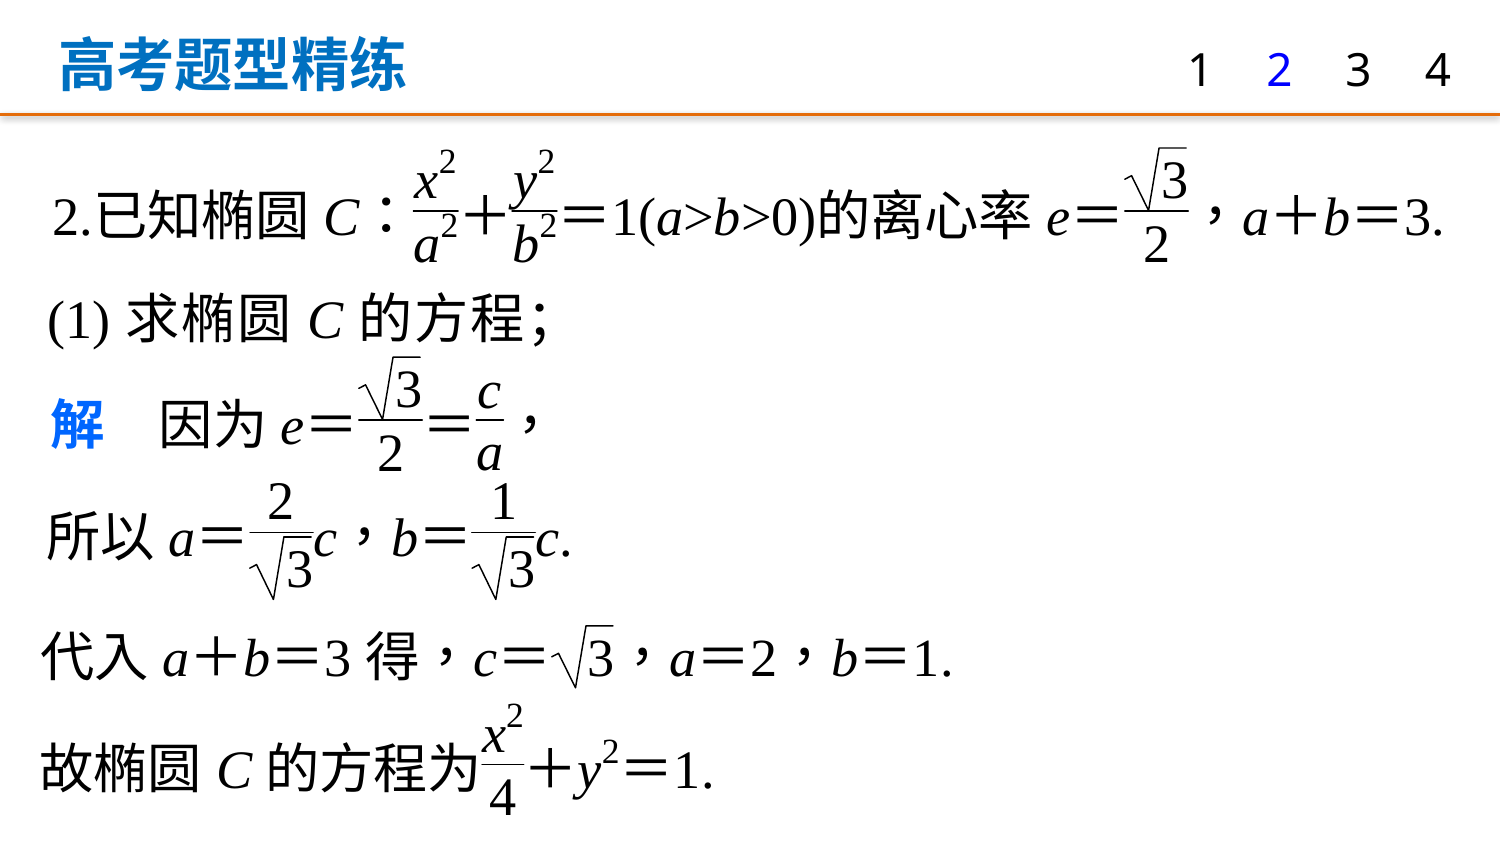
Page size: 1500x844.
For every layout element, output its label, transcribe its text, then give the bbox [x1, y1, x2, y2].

text_box 1 [1165, 36, 1235, 106]
text_box 4 [1403, 36, 1473, 106]
text_box (1)求椭圆C的方程； [32, 244, 542, 357]
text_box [40, 620, 1457, 702]
text_box 高考题型精练 [43, 20, 423, 105]
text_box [46, 470, 1463, 657]
text_box 2 [1244, 36, 1315, 106]
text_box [50, 354, 1468, 540]
text_box 3 [1323, 36, 1394, 106]
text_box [39, 702, 1457, 844]
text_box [52, 144, 1469, 315]
